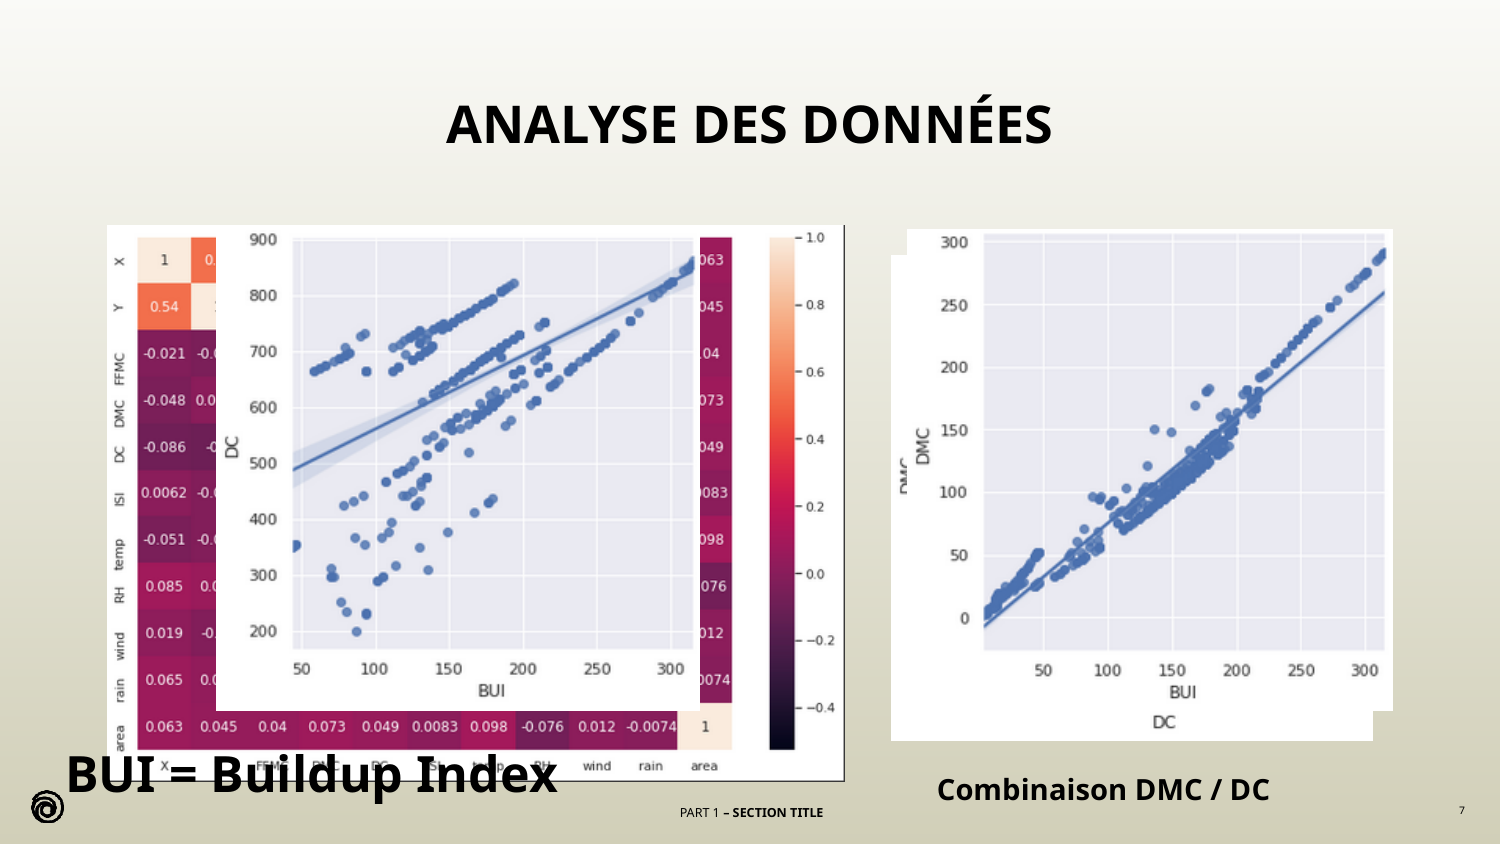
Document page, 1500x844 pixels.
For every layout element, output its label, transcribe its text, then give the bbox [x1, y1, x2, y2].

title Analyse des données [274, 102, 1226, 174]
text_box BUI = Buildup Index [0, 733, 739, 811]
text_box PART 1 – SECTION TITLE [676, 801, 827, 823]
text_box Combinaison DMC / DC [815, 762, 1392, 815]
slide_number 7 [1453, 800, 1472, 821]
picture [31, 789, 65, 823]
picture [890, 229, 1393, 741]
picture [107, 225, 846, 782]
